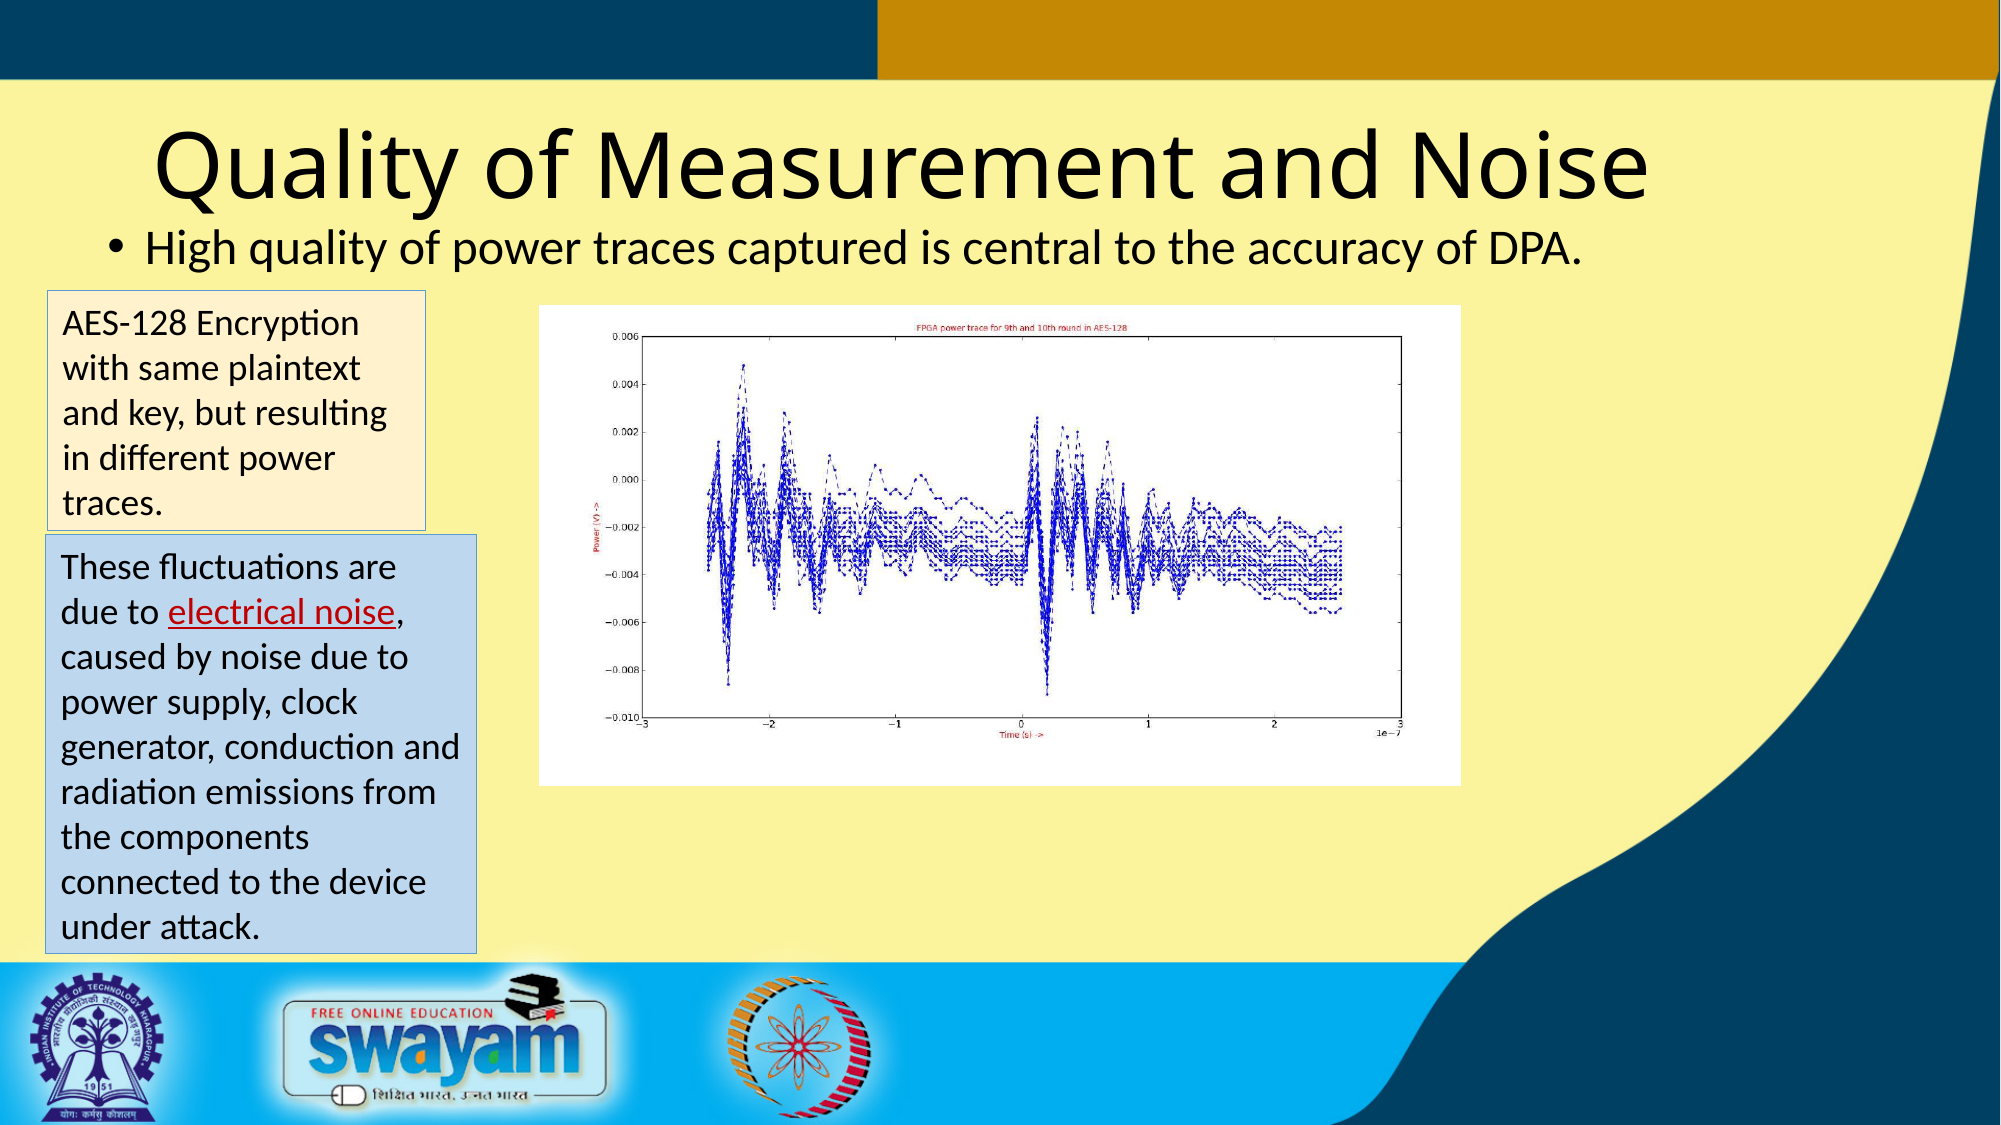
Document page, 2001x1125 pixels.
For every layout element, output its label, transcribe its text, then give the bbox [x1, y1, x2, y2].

picture [1425, 1016, 1433, 1023]
text_box AES-128 Encryption with same plaintext and key, but resulting in different power traces. [47, 290, 426, 531]
list High quality of power traces captured is central to the accuracy of DPA. [92, 213, 1818, 928]
picture [0, 0, 2001, 1125]
picture [539, 305, 1461, 786]
text_box These fluctuations are due to electrical noise, caused by noise due to power supply, clock generator, conduction and radiation emissions from the components connected to the device under attack. [45, 534, 477, 954]
title Quality of Measurement and Noise [137, 59, 1863, 278]
